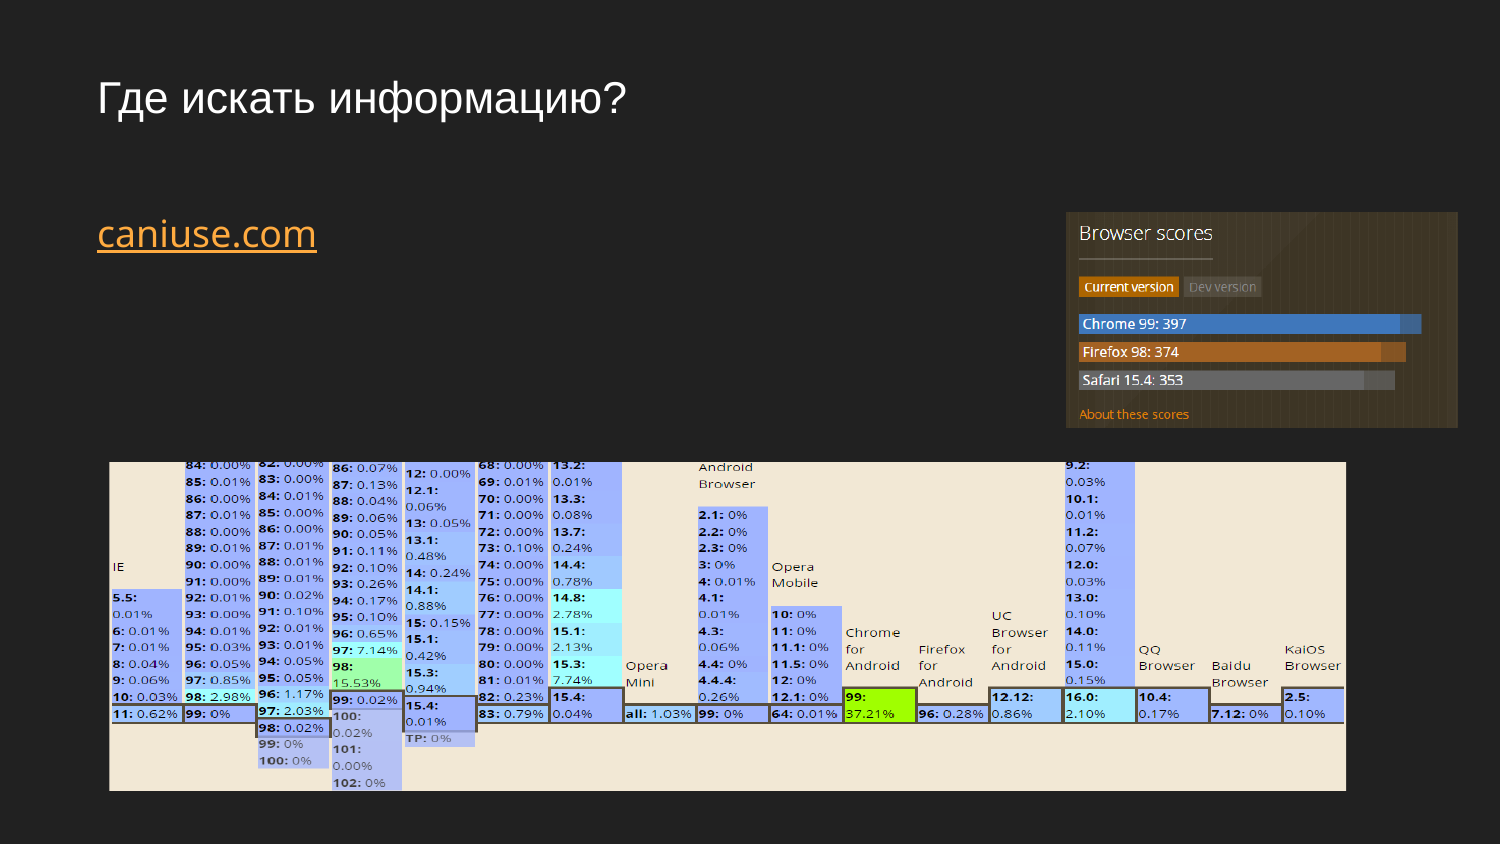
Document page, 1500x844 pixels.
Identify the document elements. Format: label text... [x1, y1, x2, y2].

picture [1066, 212, 1458, 429]
text_box caniuse.com текущие версии браузеров процент использования браузеров в мире браузерная поддержка и решение проблем [82, 169, 1169, 488]
picture [108, 461, 1347, 791]
title Где искать информацию? [82, 54, 1480, 138]
